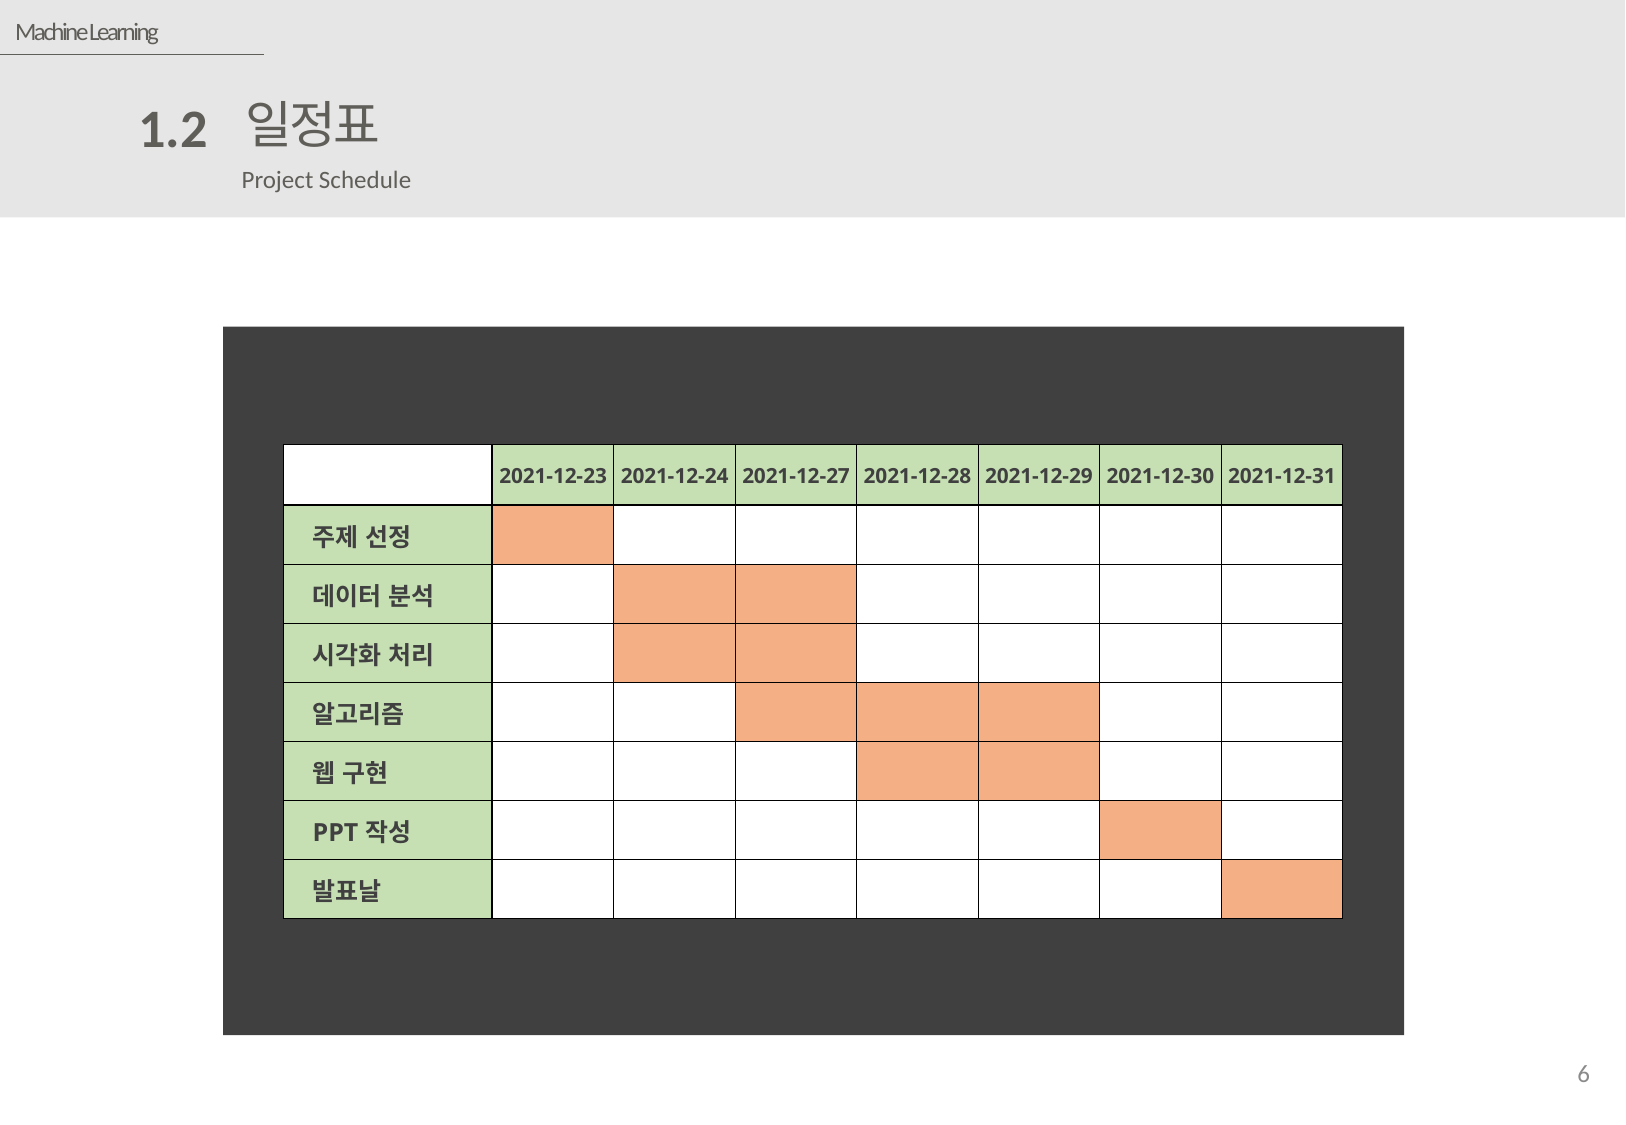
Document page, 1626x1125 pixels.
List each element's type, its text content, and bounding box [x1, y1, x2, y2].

table_cell [1222, 742, 1342, 800]
text_box [222, 325, 1405, 1036]
table_cell [736, 683, 856, 741]
table_cell 주제 선정 [284, 506, 491, 564]
table_header 2021-12-23 [493, 445, 613, 504]
table_cell [1100, 860, 1221, 918]
table_cell 웹 구현 [284, 742, 491, 800]
text_box 일정표 [230, 85, 396, 156]
table_cell [493, 860, 613, 918]
table_cell 알고리즘 [284, 683, 491, 741]
table_cell [493, 801, 613, 859]
table_cell [857, 860, 978, 918]
table_header 2021-12-29 [979, 445, 1099, 504]
table_header 2021-12-30 [1100, 445, 1221, 504]
table_cell [736, 565, 856, 623]
table_header 2021-12-31 [1222, 445, 1342, 504]
table_cell [493, 506, 613, 564]
table_cell [1100, 742, 1221, 800]
table_cell [493, 742, 613, 800]
text_box [0, 0, 1625, 219]
table_cell [857, 565, 978, 623]
table_cell [979, 742, 1099, 800]
table_cell 데이터 분석 [284, 565, 491, 623]
table_cell [614, 742, 735, 800]
table_cell [857, 624, 978, 682]
table_cell [857, 506, 978, 564]
table_cell [857, 742, 978, 800]
table_cell [1222, 624, 1342, 682]
table_header 2021-12-28 [857, 445, 978, 504]
table_cell [979, 683, 1099, 741]
table_cell [493, 624, 613, 682]
table_cell [1100, 683, 1221, 741]
table_cell [1222, 801, 1342, 859]
table_cell [1100, 565, 1221, 623]
table_header [284, 445, 491, 504]
table_cell [736, 860, 856, 918]
table_cell [1100, 506, 1221, 564]
table_cell PPT작성 [284, 801, 491, 859]
table_cell [1222, 683, 1342, 741]
table_cell [614, 506, 735, 564]
slide_number 6 [1239, 1042, 1605, 1103]
table_cell [614, 860, 735, 918]
table_cell 시각화 처리 [284, 624, 491, 682]
table_cell [614, 801, 735, 859]
table_cell [979, 565, 1099, 623]
table_cell [857, 683, 978, 741]
table_header 2021-12-24 [614, 445, 735, 504]
table_cell [614, 624, 735, 682]
table_cell [614, 683, 735, 741]
table_cell [979, 860, 1099, 918]
table_cell [736, 506, 856, 564]
text_box 1.2 [123, 86, 223, 166]
table_cell [1222, 506, 1342, 564]
table_cell [493, 565, 613, 623]
table_cell [1222, 565, 1342, 623]
table_cell [736, 801, 856, 859]
table_cell [979, 801, 1099, 859]
table_cell [493, 683, 613, 741]
table_cell [614, 565, 735, 623]
table_cell [1100, 801, 1221, 859]
table_cell [1222, 860, 1342, 918]
text_box Machine Learning [0, 7, 174, 53]
table_header 2021-12-27 [736, 445, 856, 504]
table_cell [736, 742, 856, 800]
table_cell [857, 801, 978, 859]
table_cell [736, 624, 856, 682]
table_cell [1100, 624, 1221, 682]
table_cell [979, 506, 1099, 564]
table_cell 발표날 [284, 860, 491, 918]
text_box Project Schedule [226, 156, 427, 202]
table_cell [979, 624, 1099, 682]
